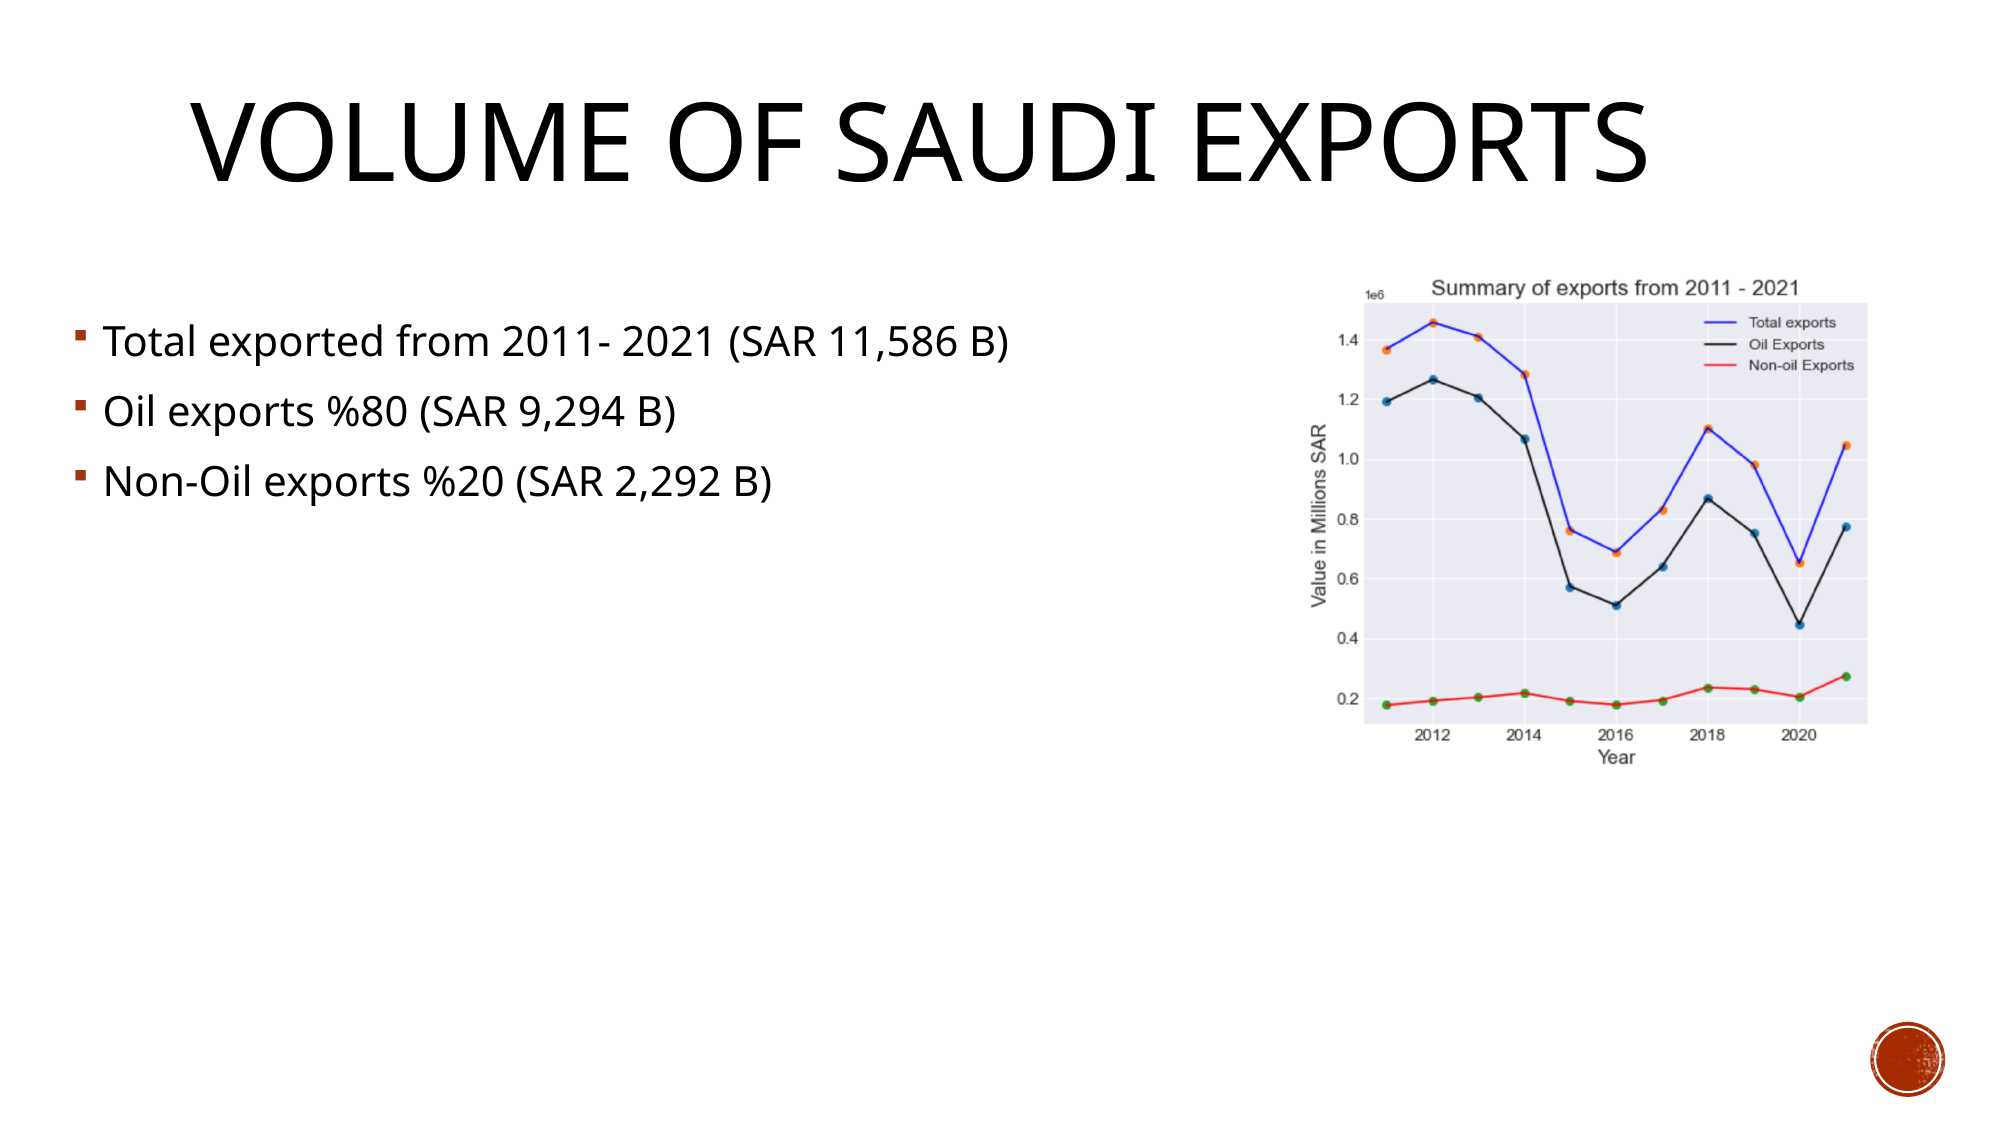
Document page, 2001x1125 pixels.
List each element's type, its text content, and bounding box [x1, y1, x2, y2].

list Total exported from 2011- 2021 (SAR 11,586 B) Oil exports %80 (SAR 9,294 B) Non-Oil exports %20 (SAR 2,292 B) [57, 312, 1708, 978]
title Volume of Saudi exports [175, 79, 1826, 312]
picture [1291, 273, 1875, 779]
